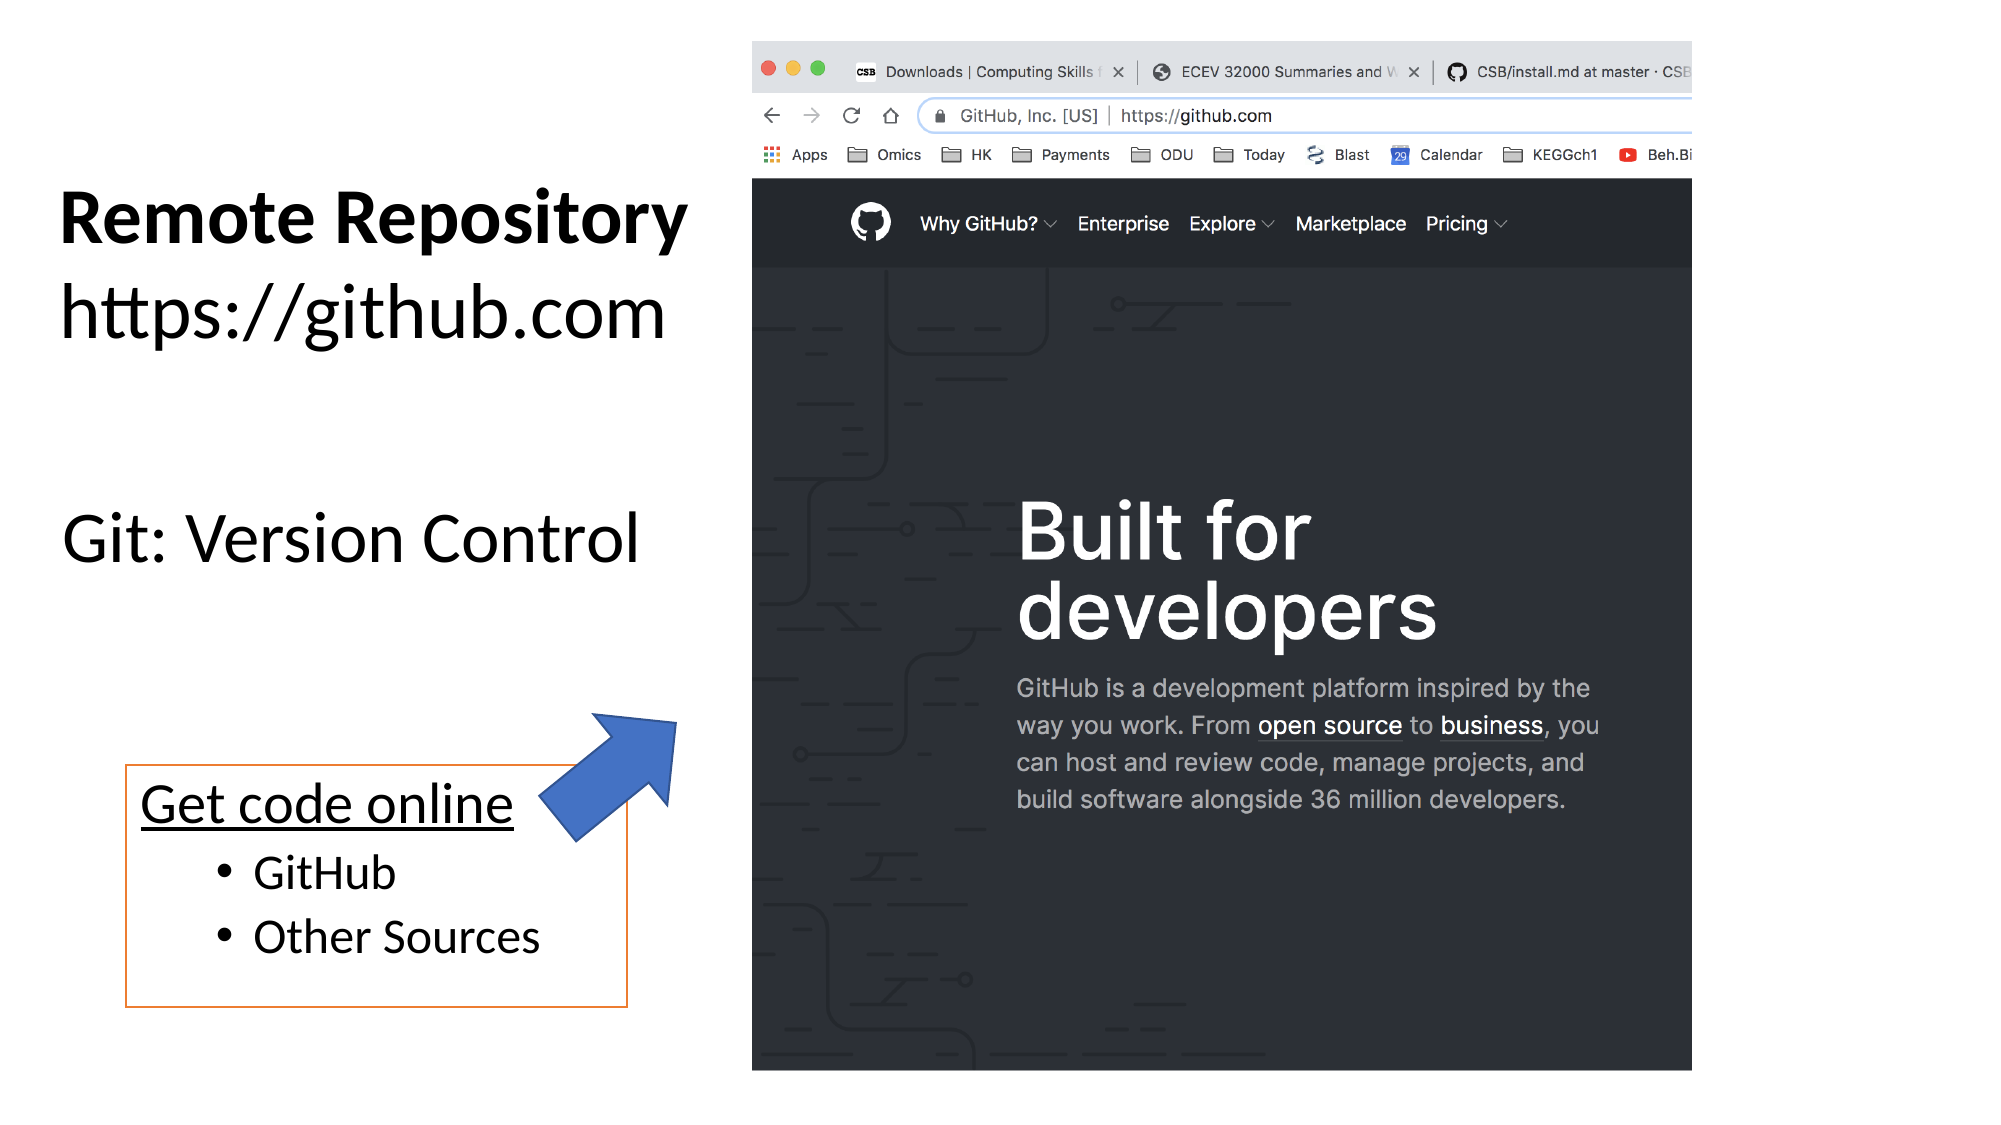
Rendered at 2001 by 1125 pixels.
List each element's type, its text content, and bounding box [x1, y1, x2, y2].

text_box Remote Repository https://github.com [44, 157, 709, 362]
text_box Get code online GitHub Other Sources [125, 764, 628, 1008]
text_box [537, 713, 677, 843]
text_box Git: Version Control [47, 482, 657, 585]
picture [752, 41, 1692, 1076]
